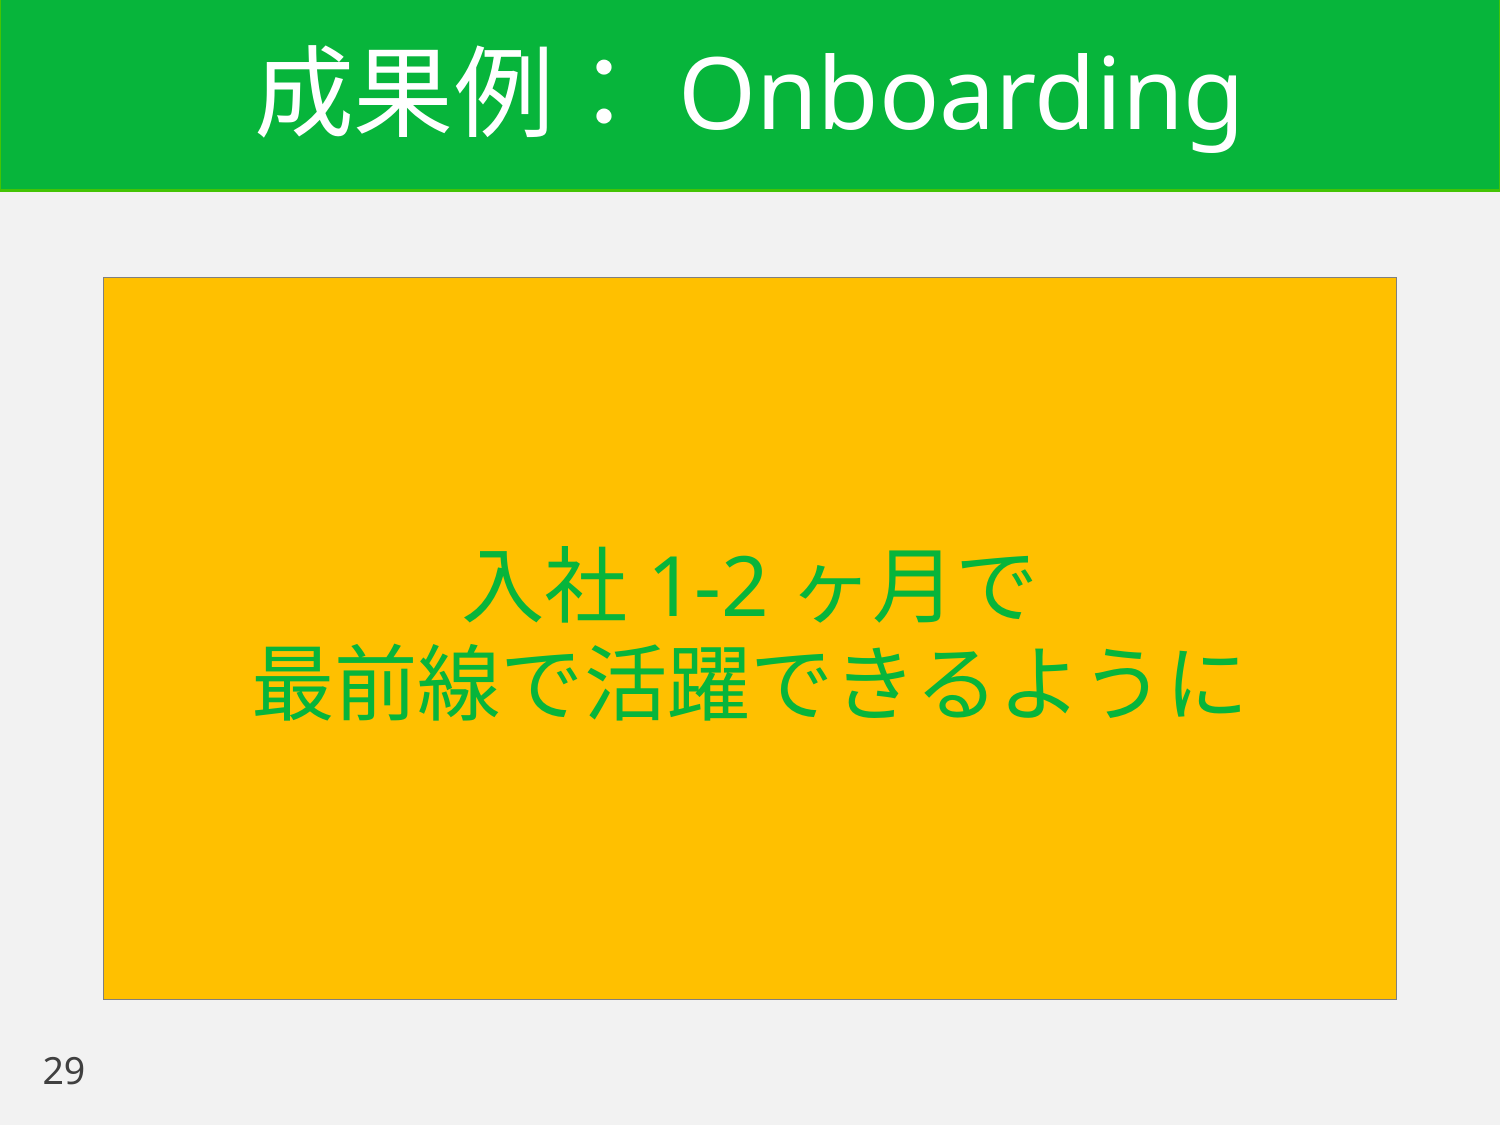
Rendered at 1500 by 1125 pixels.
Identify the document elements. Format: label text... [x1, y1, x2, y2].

slide_number 29 [27, 1042, 146, 1102]
list 入社1-2ヶ月で 最前線で活躍できるように [103, 277, 1397, 1000]
title 成果例：Onboarding [0, 53, 1500, 140]
